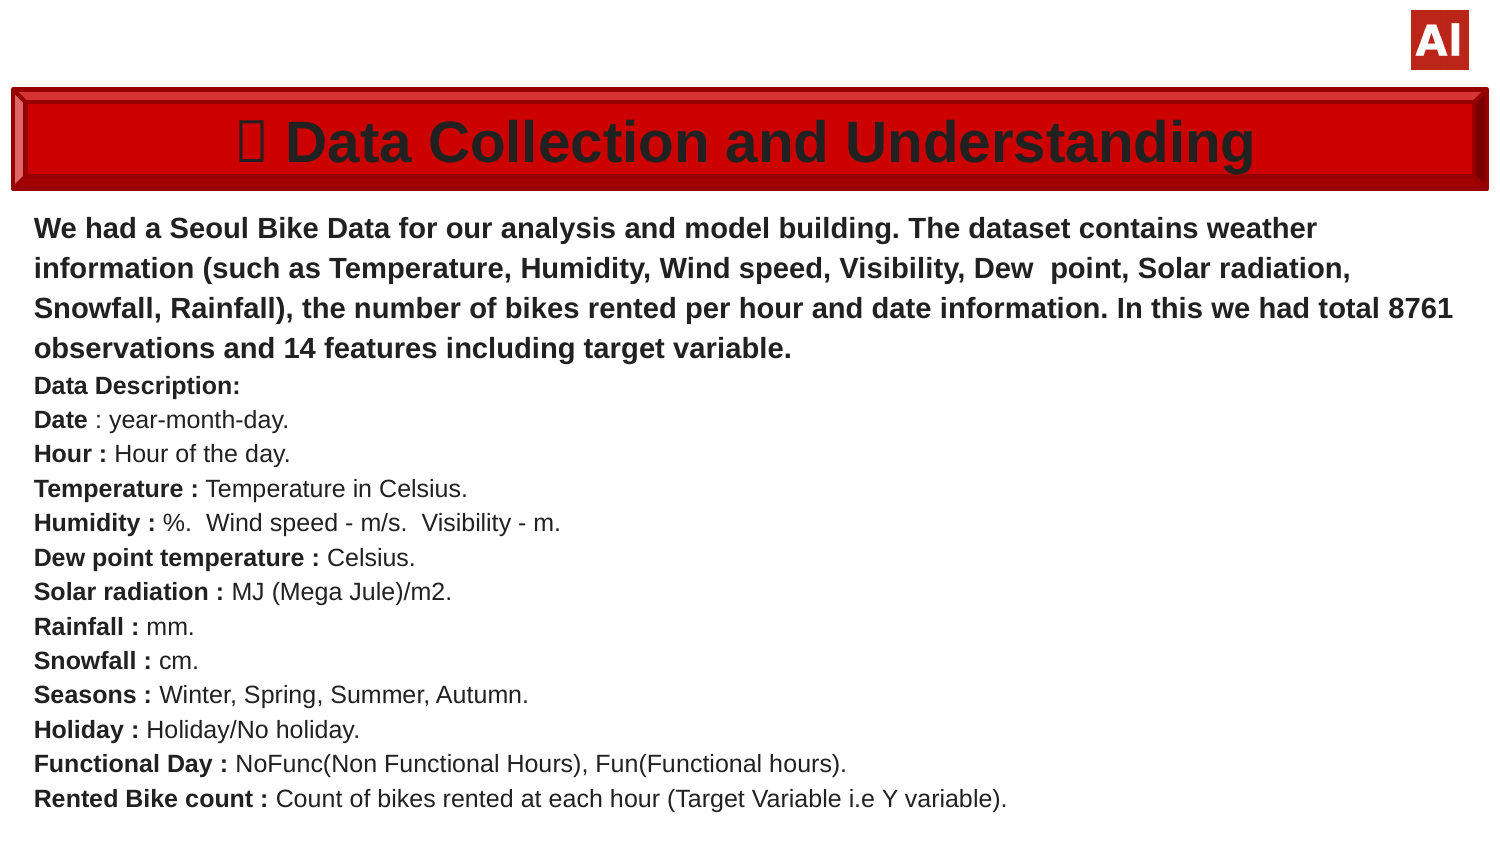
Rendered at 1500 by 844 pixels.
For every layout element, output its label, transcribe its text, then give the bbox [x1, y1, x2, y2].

list We had a Seoul Bike Data for our analysis and model building. The dataset contains weather information (such as Temperature, Humidity, Wind speed, Visibility, Dew point, Solar radiation, Snowfall, Rainfall), the number of bikes rented per hour and date information. In this we had total 8761 observations and 14 features including target variable. Data Description: Date : year-month-day. Hour : Hour of the day. Temperature : Temperature in Celsius. Humidity : %. Wind speed - m/s. Visibility - m. Dew point temperature : Celsius. Solar radiation : MJ (Mega Jule)/m2. Rainfall : mm. Snowfall : cm. Seasons : Winter, Spring, Summer, Autumn. Holiday : Holiday/No holiday. Functional Day : NoFunc(Non Functional Hours), Fun(Functional hours). Rented Bike count : Count of bikes rented at each hour (Target Variable i.e Y variable). [0, 189, 1500, 844]
picture [1411, 10, 1469, 70]
text_box  Data Collection and Understanding [11, 87, 1489, 191]
